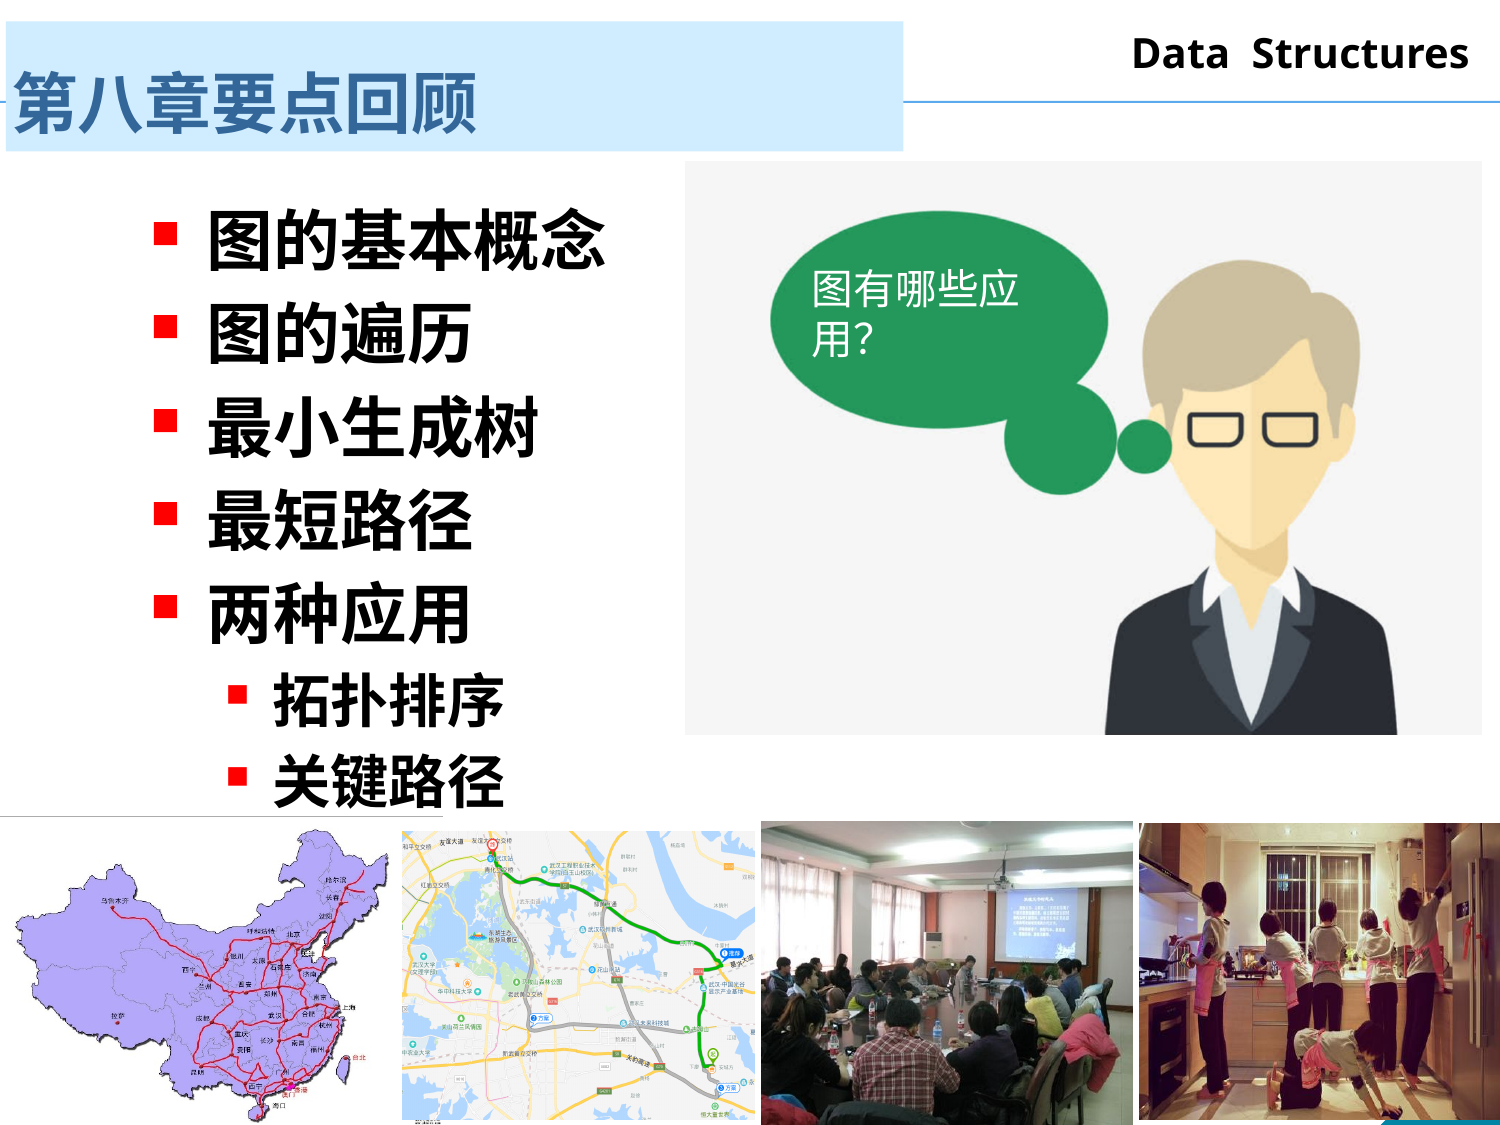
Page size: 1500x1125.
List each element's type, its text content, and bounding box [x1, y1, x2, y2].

picture [685, 161, 1482, 735]
list 图的基本概念 图的遍历 最小生成树 最短路径 两种应用 拓扑排序 关键路径 [135, 191, 1411, 867]
picture [1139, 823, 1500, 1120]
picture [761, 821, 1133, 1125]
picture [0, 816, 755, 1125]
title 第八章要点回顾 [0, 54, 505, 150]
